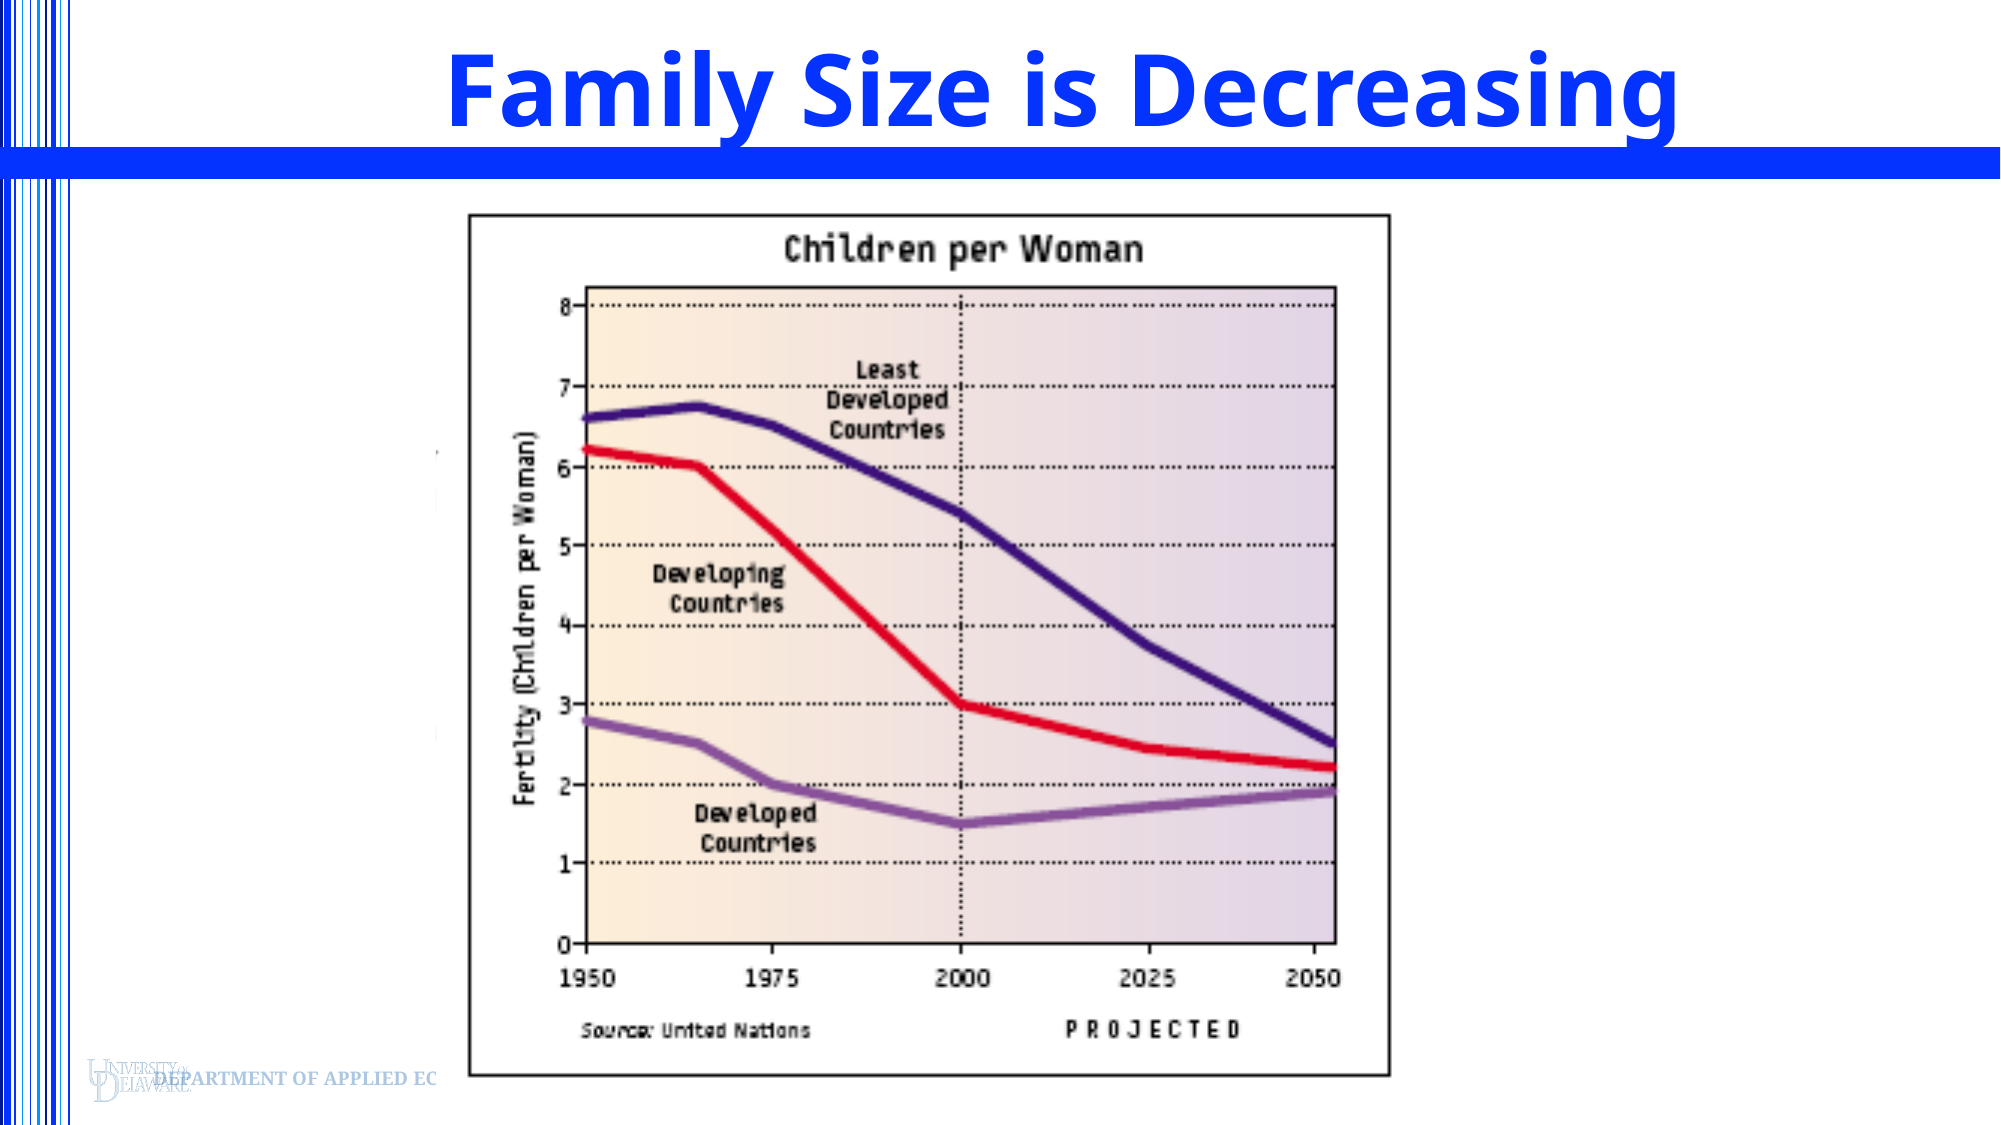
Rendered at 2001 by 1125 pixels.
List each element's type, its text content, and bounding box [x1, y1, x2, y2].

picture [435, 185, 1415, 1104]
title Family Size is Decreasing [428, 0, 1896, 188]
